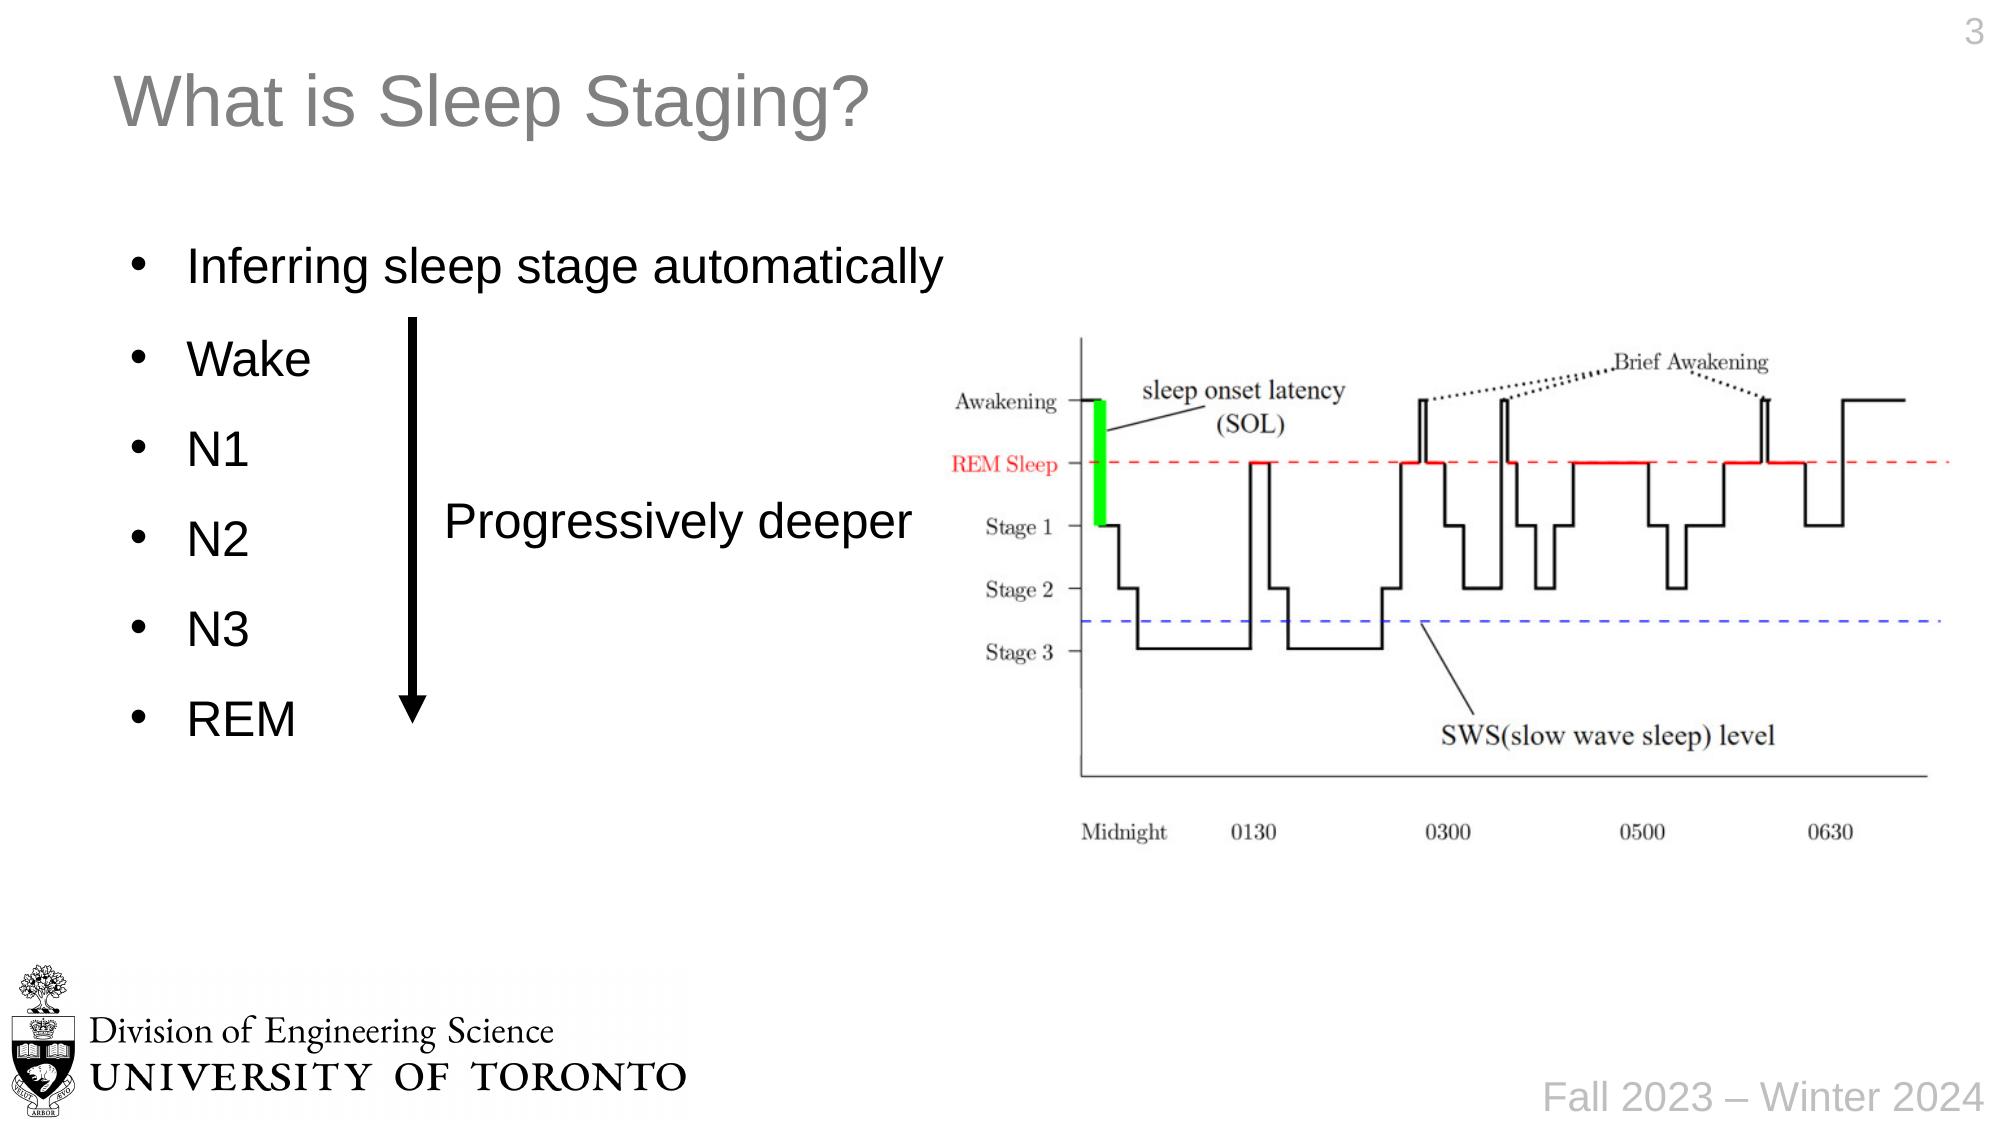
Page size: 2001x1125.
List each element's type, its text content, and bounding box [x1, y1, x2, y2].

text_box Progressively deeper [429, 450, 924, 556]
text_box Wake N1 N2 N3 REM [115, 288, 977, 754]
text_box Fall 2023 – Winter 2024 [1523, 1062, 2000, 1125]
picture [924, 292, 1963, 867]
text_box 3 [1926, 0, 2000, 60]
text_box Inferring sleep stage automatically [115, 195, 977, 288]
picture [9, 963, 688, 1119]
text_box What is Sleep Staging? [99, 46, 1901, 149]
